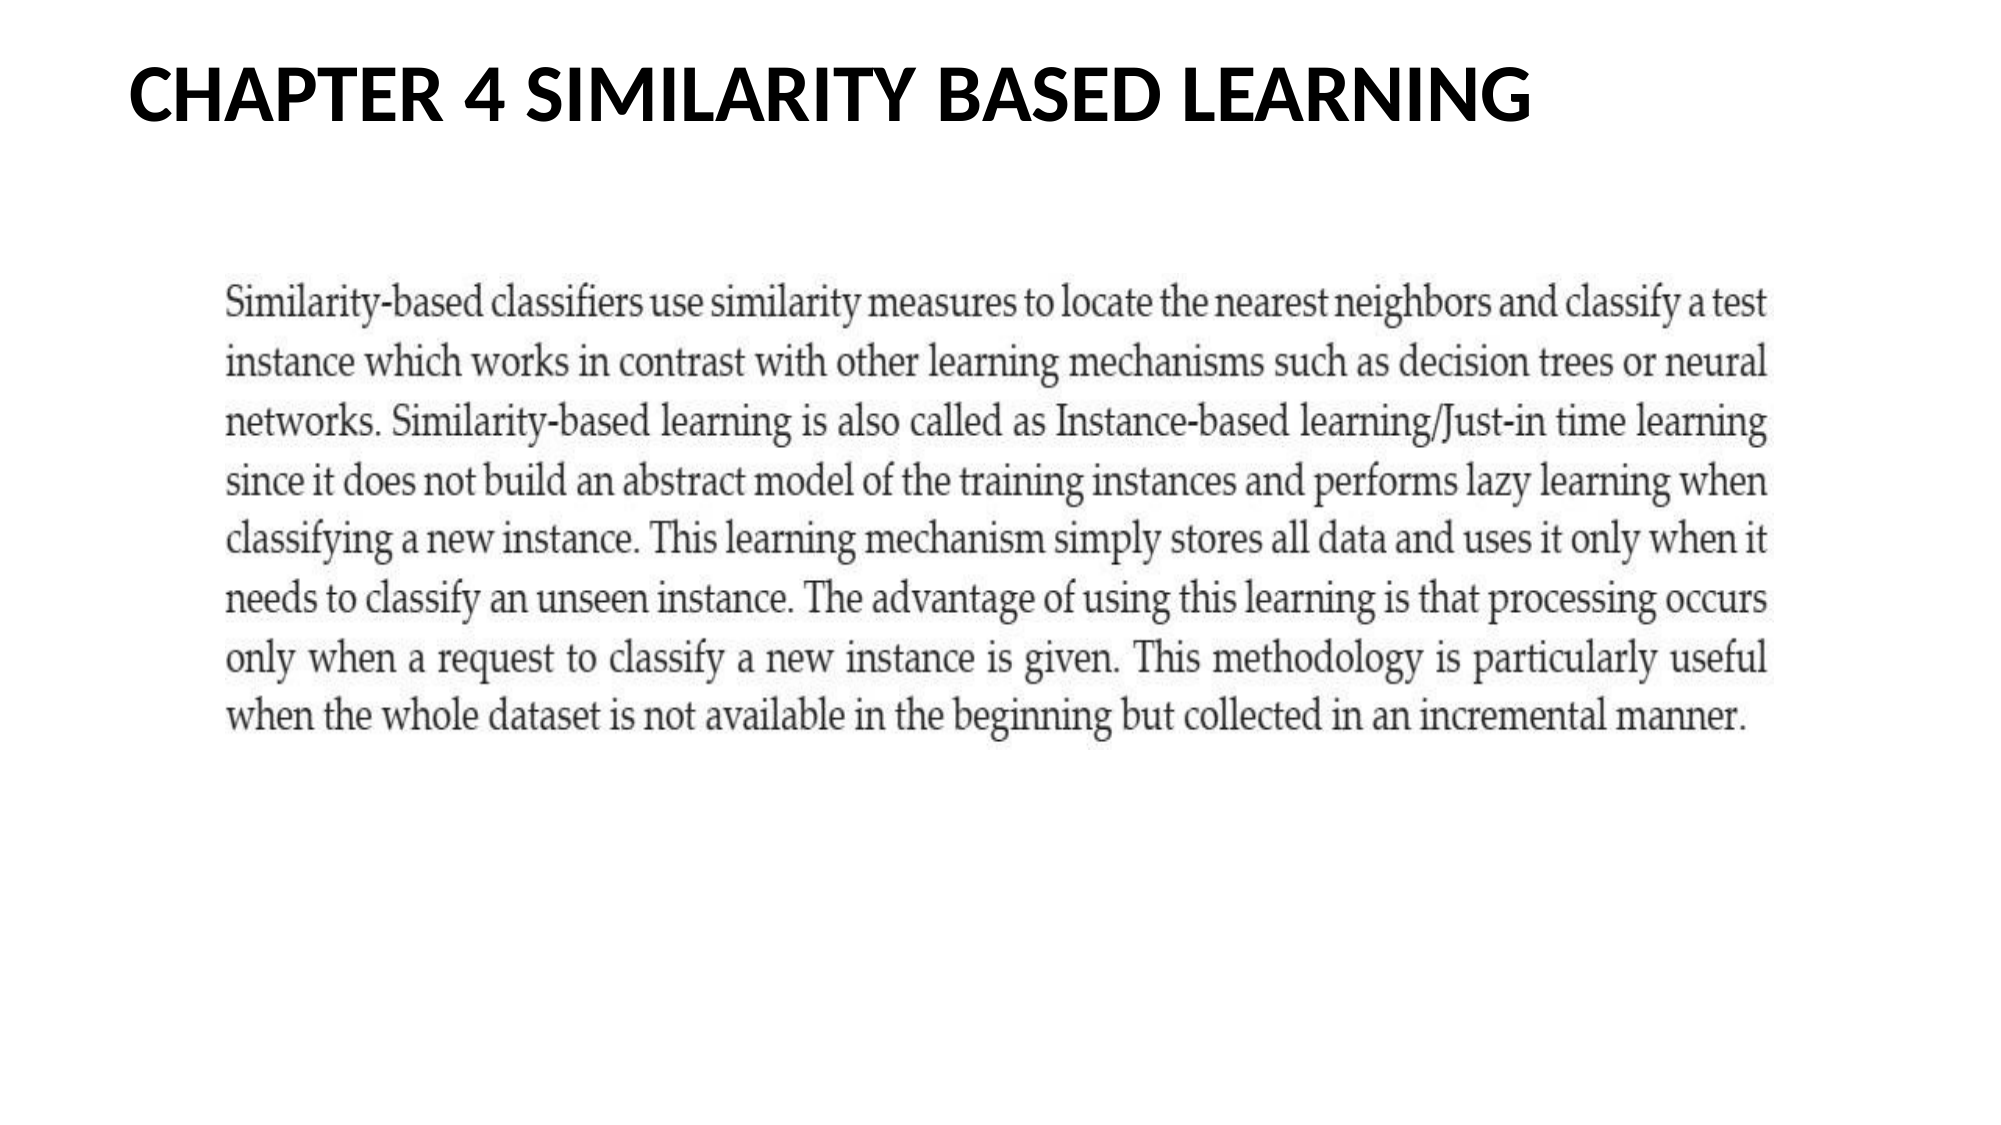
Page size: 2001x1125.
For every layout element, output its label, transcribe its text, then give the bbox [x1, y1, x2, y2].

title CHAPTER 4 SIMILARITY BASED LEARNING [42, 14, 1833, 228]
picture [224, 273, 1774, 751]
